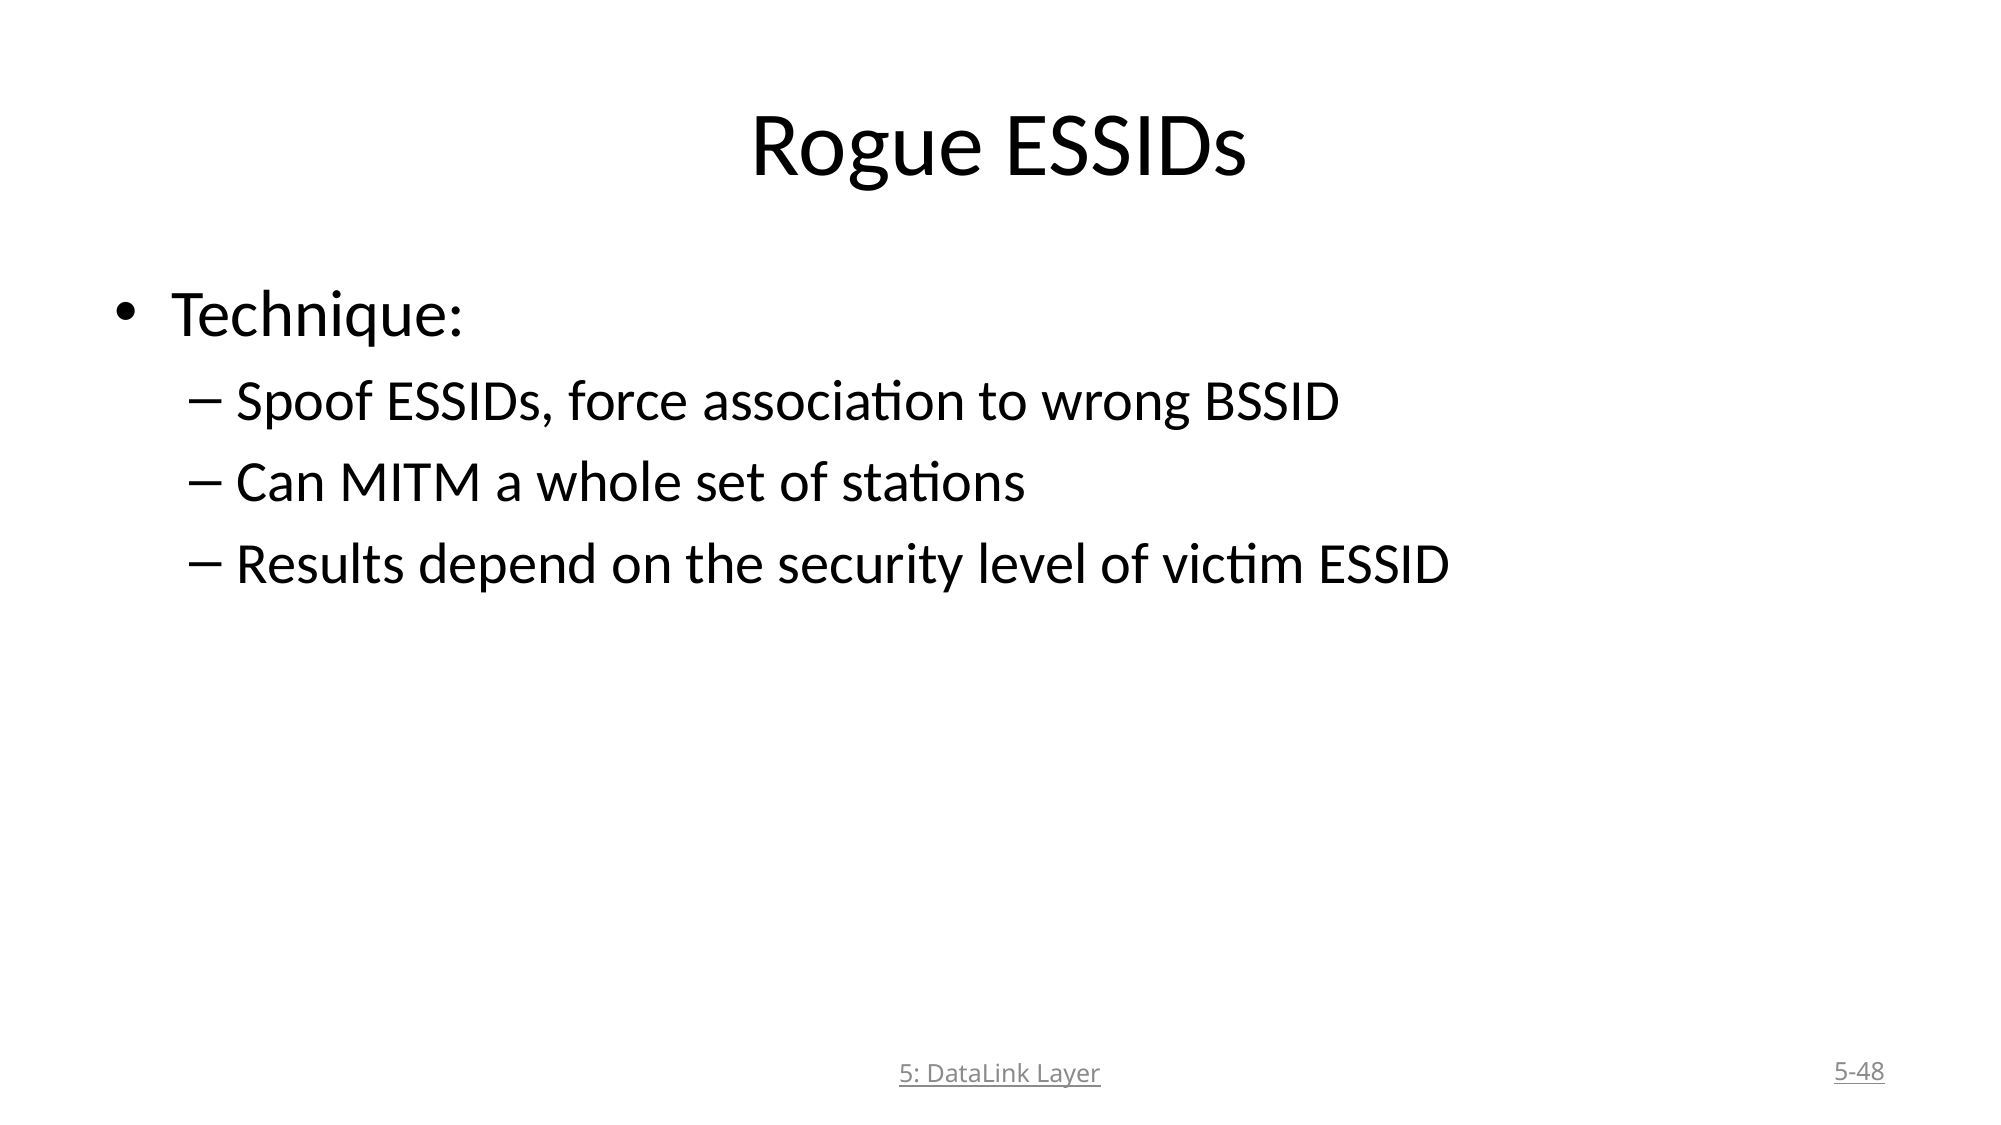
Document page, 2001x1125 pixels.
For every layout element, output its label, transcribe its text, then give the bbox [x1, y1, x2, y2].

footer 5: DataLink Layer [683, 1042, 1317, 1103]
slide_number 5-48 [1433, 1042, 1900, 1103]
title Rogue ESSIDs [99, 45, 1900, 233]
list Technique: Spoof ESSIDs, force association to wrong BSSID Can MITM a whole set of stations Results depend on the security level of victim ESSID [99, 262, 1900, 1005]
